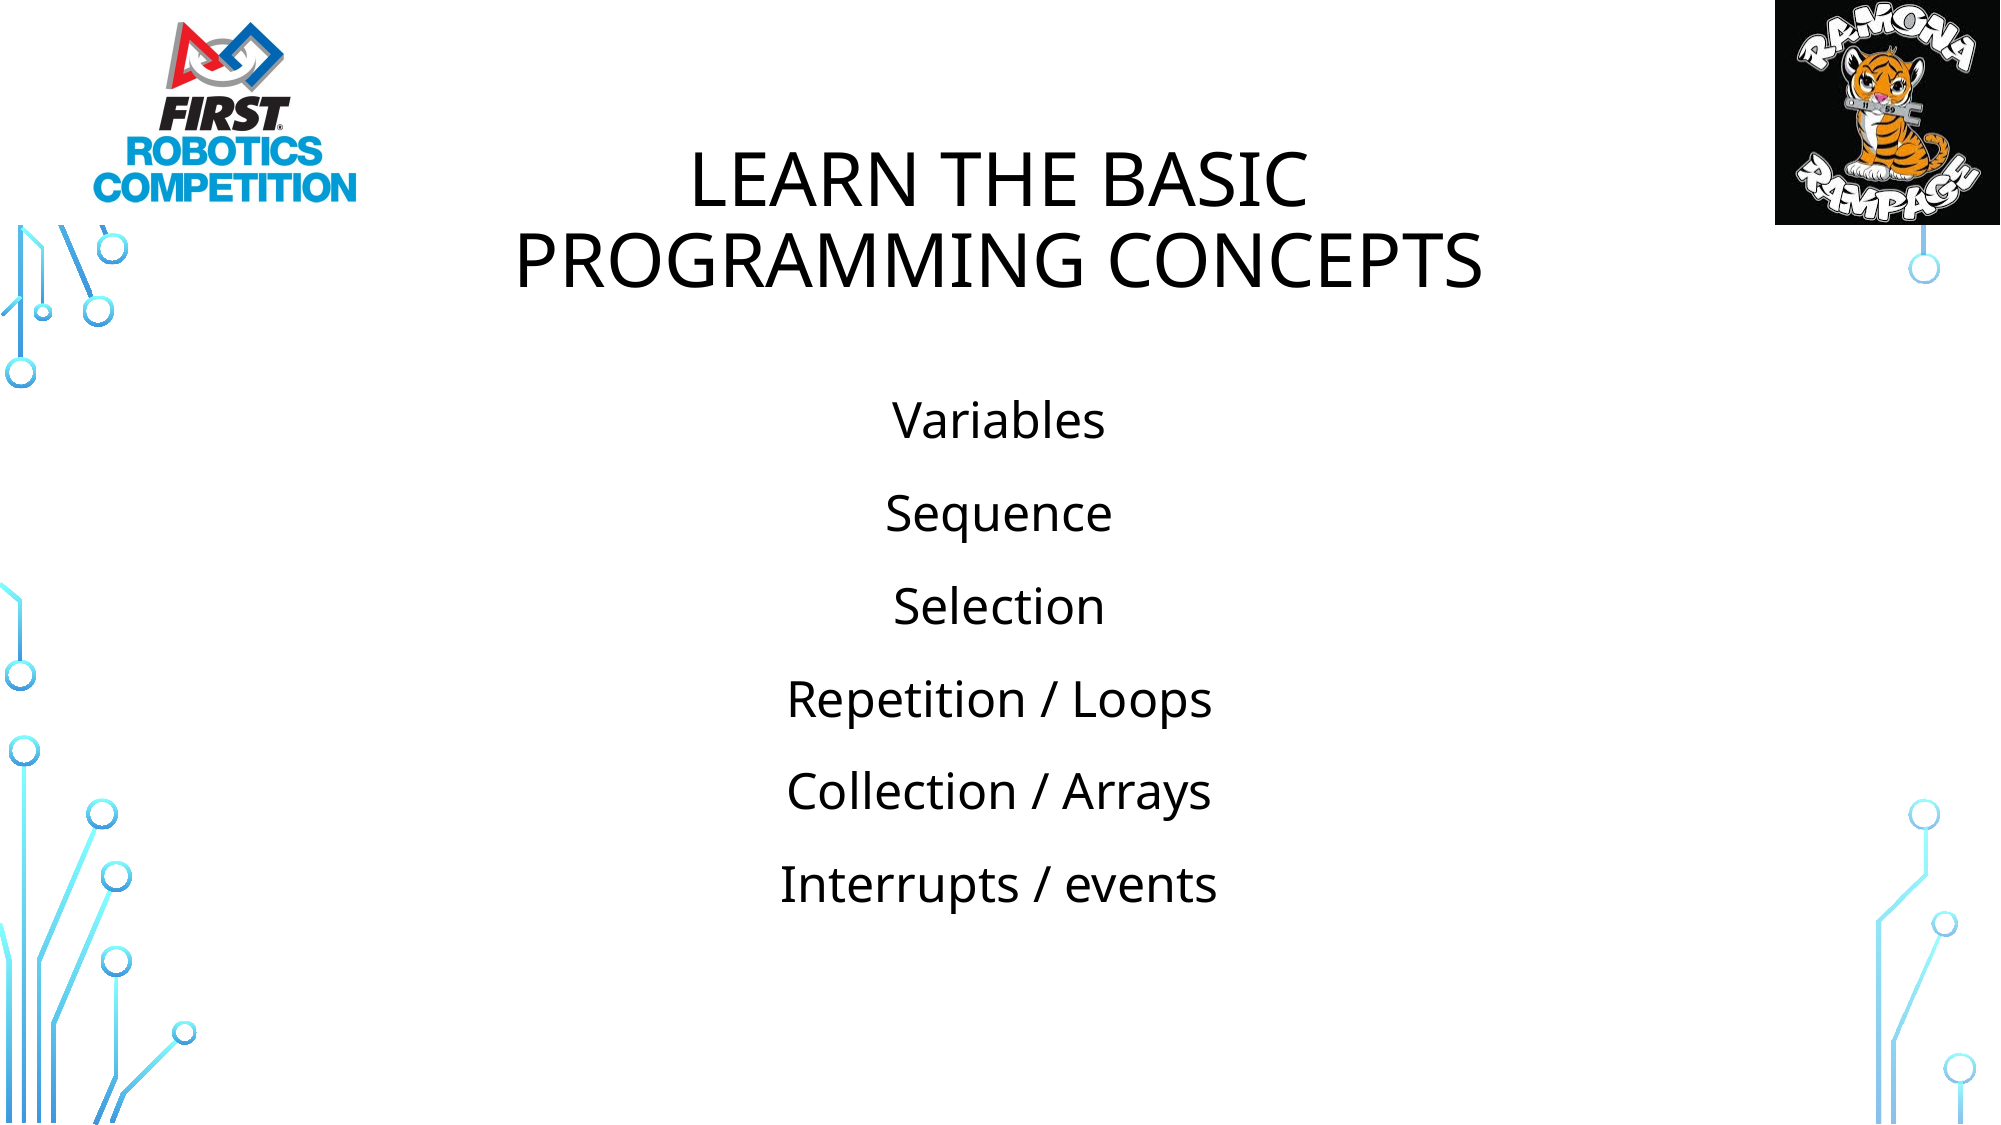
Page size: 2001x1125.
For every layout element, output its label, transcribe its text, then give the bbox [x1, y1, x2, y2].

picture [0, 0, 451, 226]
title Learn the basic Programming concepts [187, 101, 1813, 344]
picture [1774, 0, 2000, 226]
list Variables Sequence Selection Repetition / Loops Collection / Arrays Interrupts / events [187, 369, 1813, 950]
